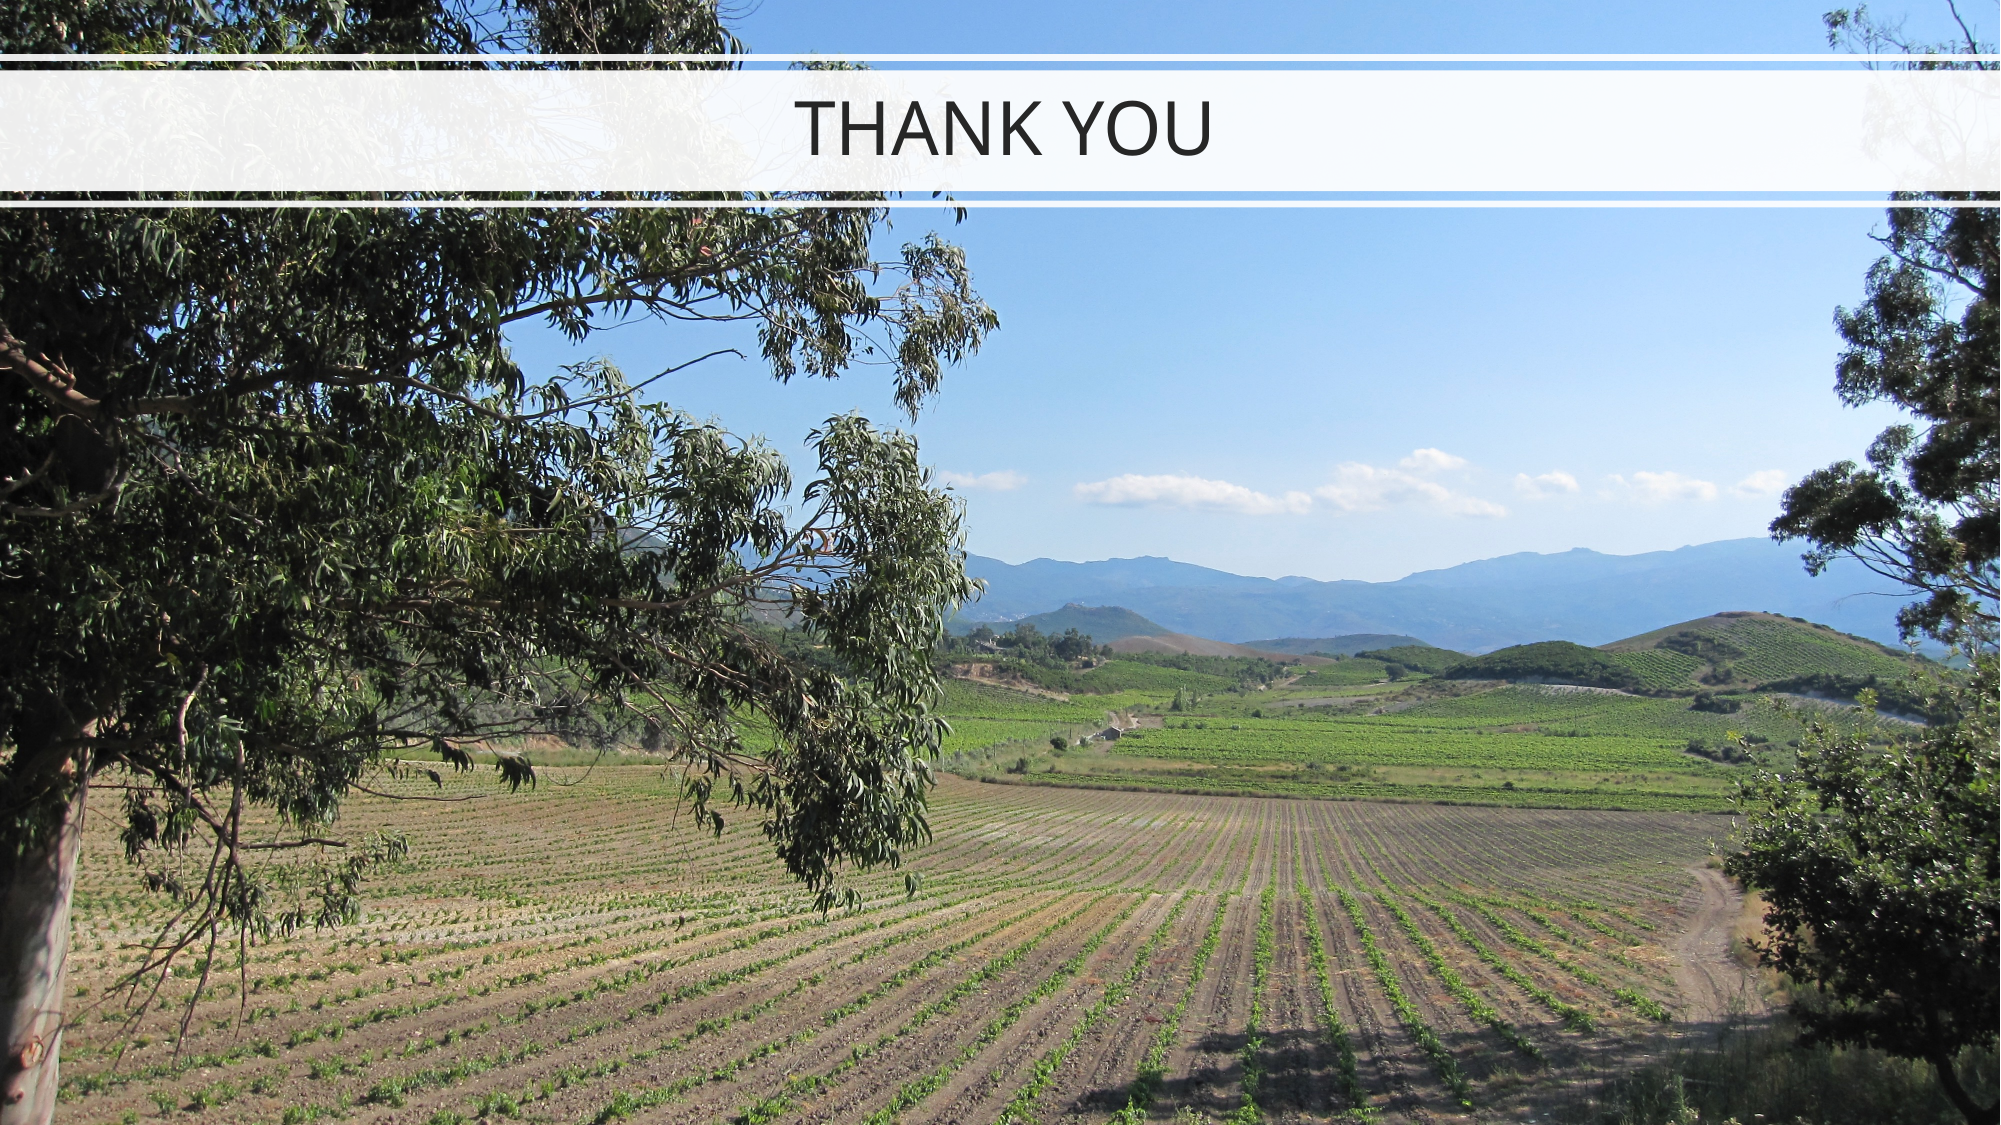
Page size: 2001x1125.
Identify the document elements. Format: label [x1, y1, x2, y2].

list [0, 0, 2000, 56]
list [0, 59, 2000, 203]
list [0, 205, 2000, 1125]
